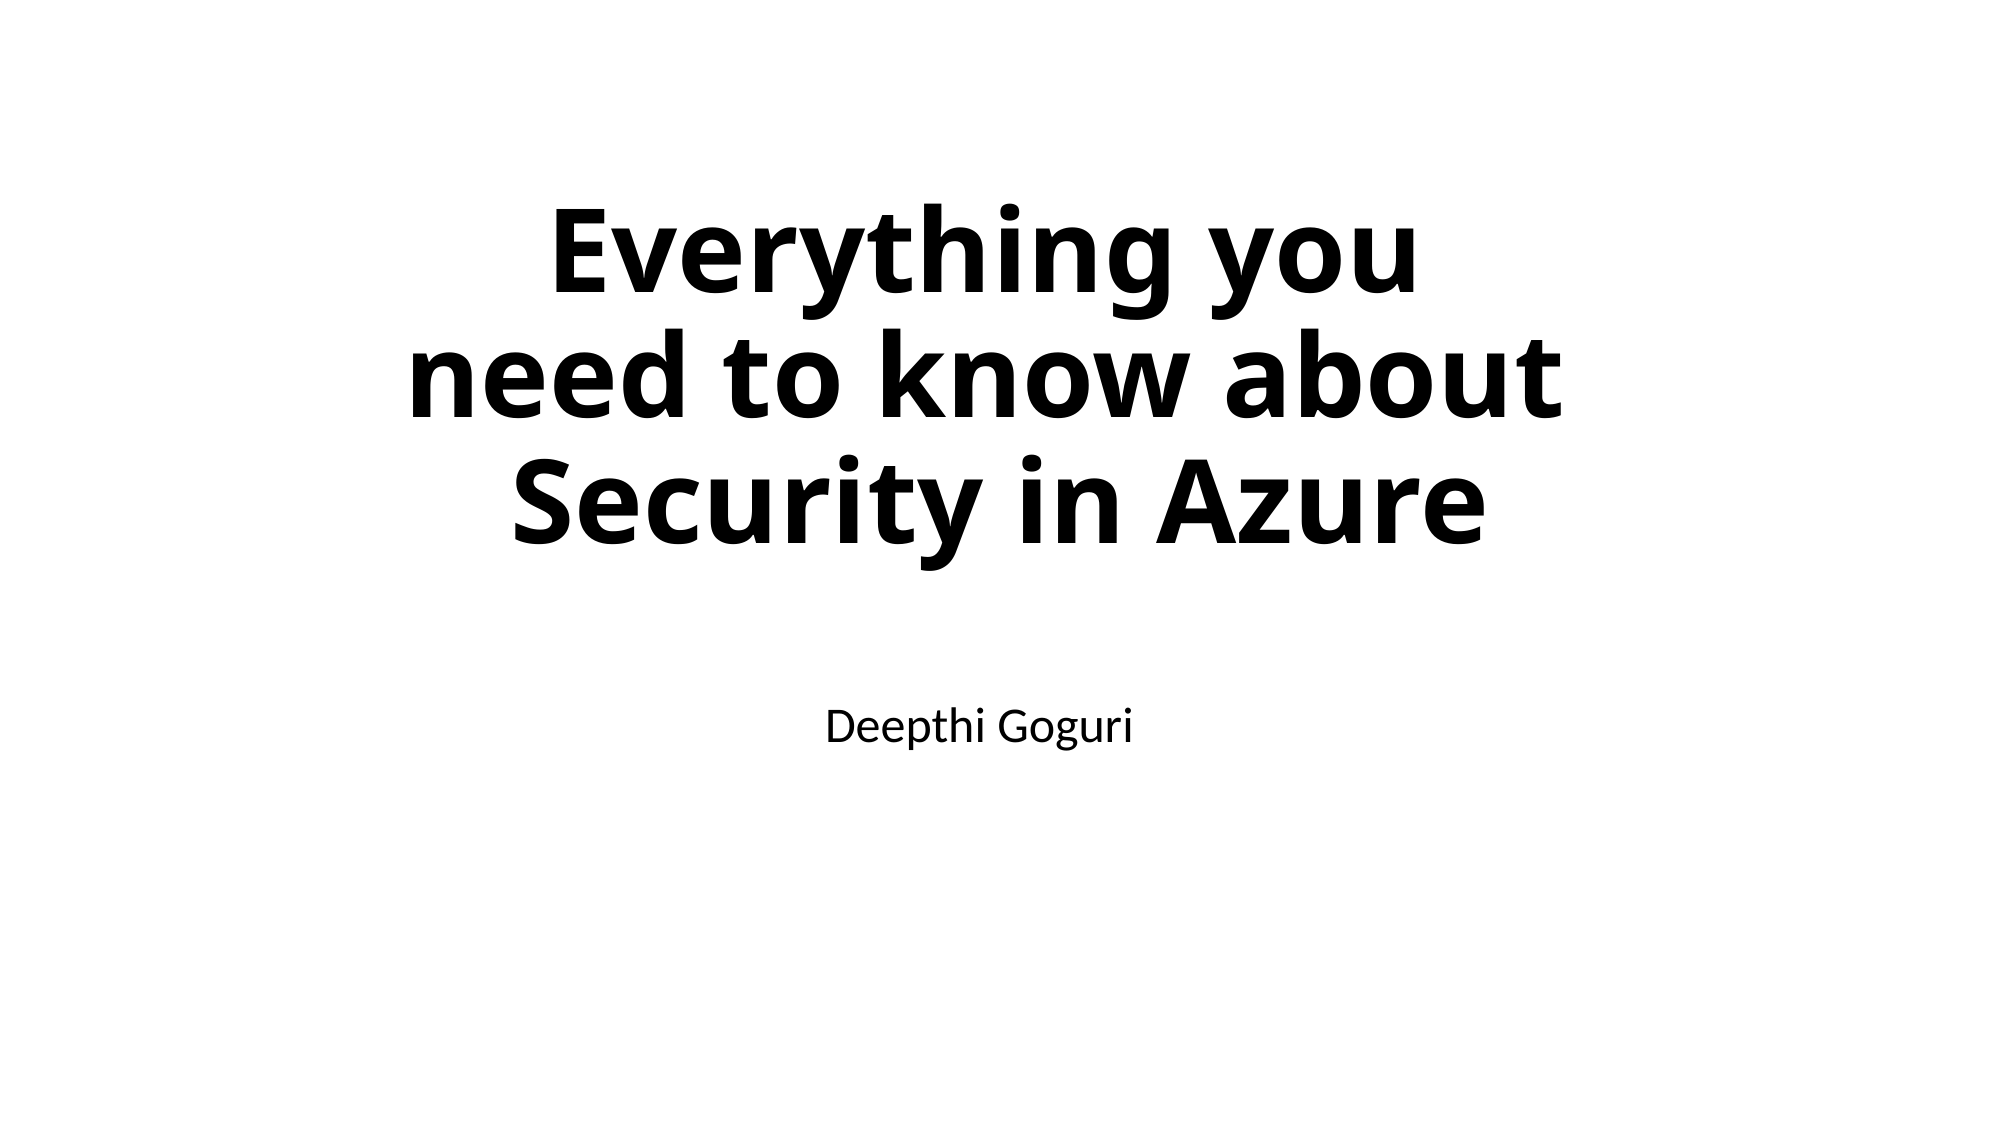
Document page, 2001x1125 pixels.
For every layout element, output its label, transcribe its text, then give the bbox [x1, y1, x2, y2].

title Everything you need to know about Security in Azure [249, 184, 1750, 576]
subtitle Deepthi Goguri [229, 691, 1730, 964]
